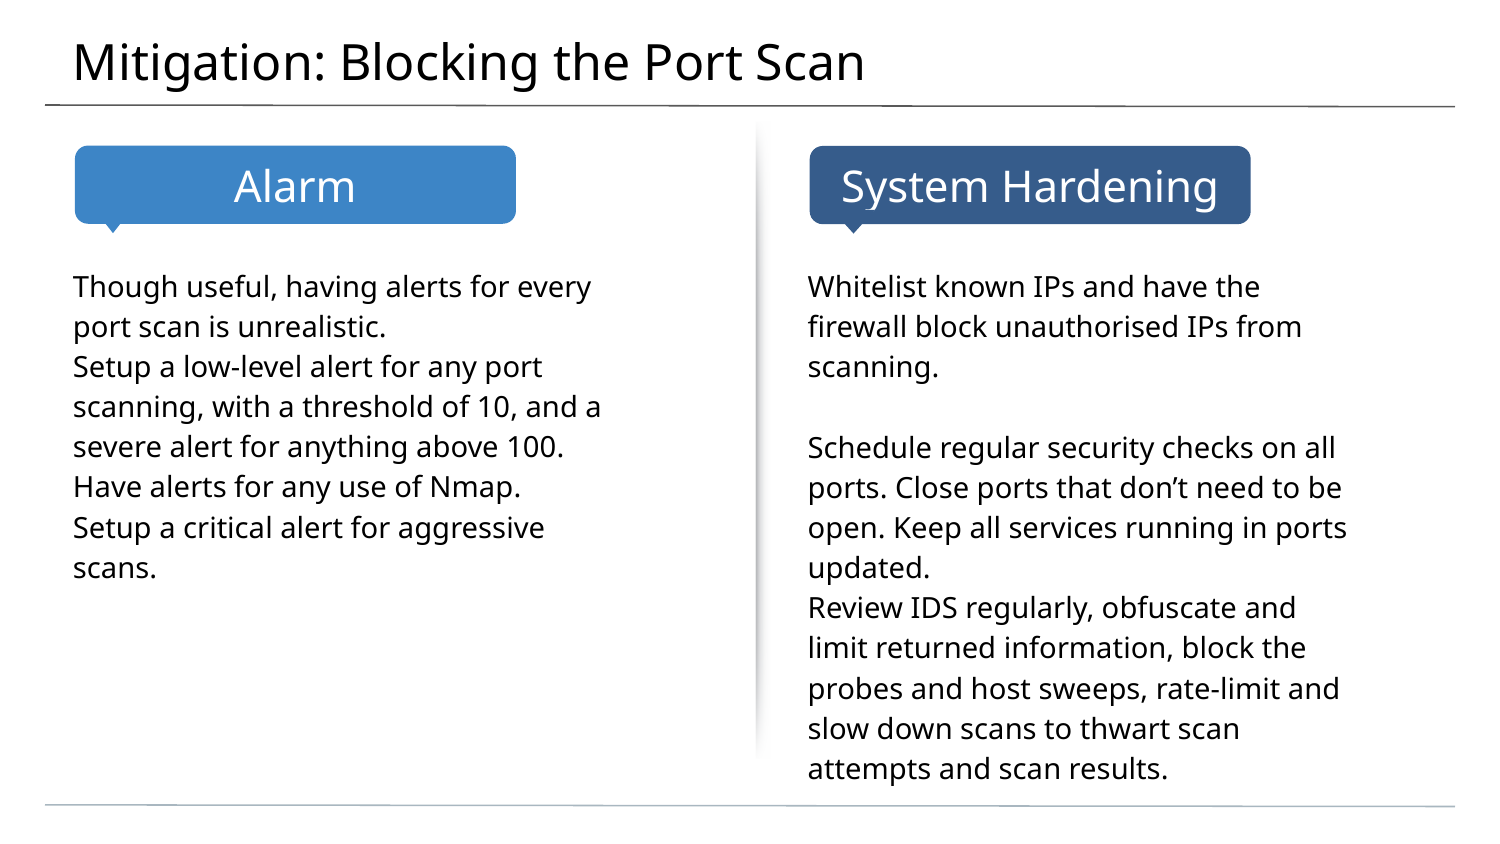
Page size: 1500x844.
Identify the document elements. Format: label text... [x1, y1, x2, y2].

picture [703, 107, 839, 782]
subtitle Though useful, having alerts for every port scan is unrealistic. Setup a low-level alert for any port scanning, with a threshold of 10, and a severe alert for anything above 100. Have alerts for any use of Nmap. Setup a critical alert for aggressive scans. [0, 262, 704, 764]
subtitle Whitelist known IPs and have the firewall block unauthorised IPs from scanning. Schedule regular security checks on all ports. Close ports that don’t need to be open. Keep all services running in ports updated. Review IDS regularly, obfuscate and limit returned information, block the probes and host sweeps, rate-limit and slow down scans to thwart scan attempts and scan results. [732, 263, 1438, 805]
title Mitigation: Blocking the Port Scan [0, 0, 1500, 88]
